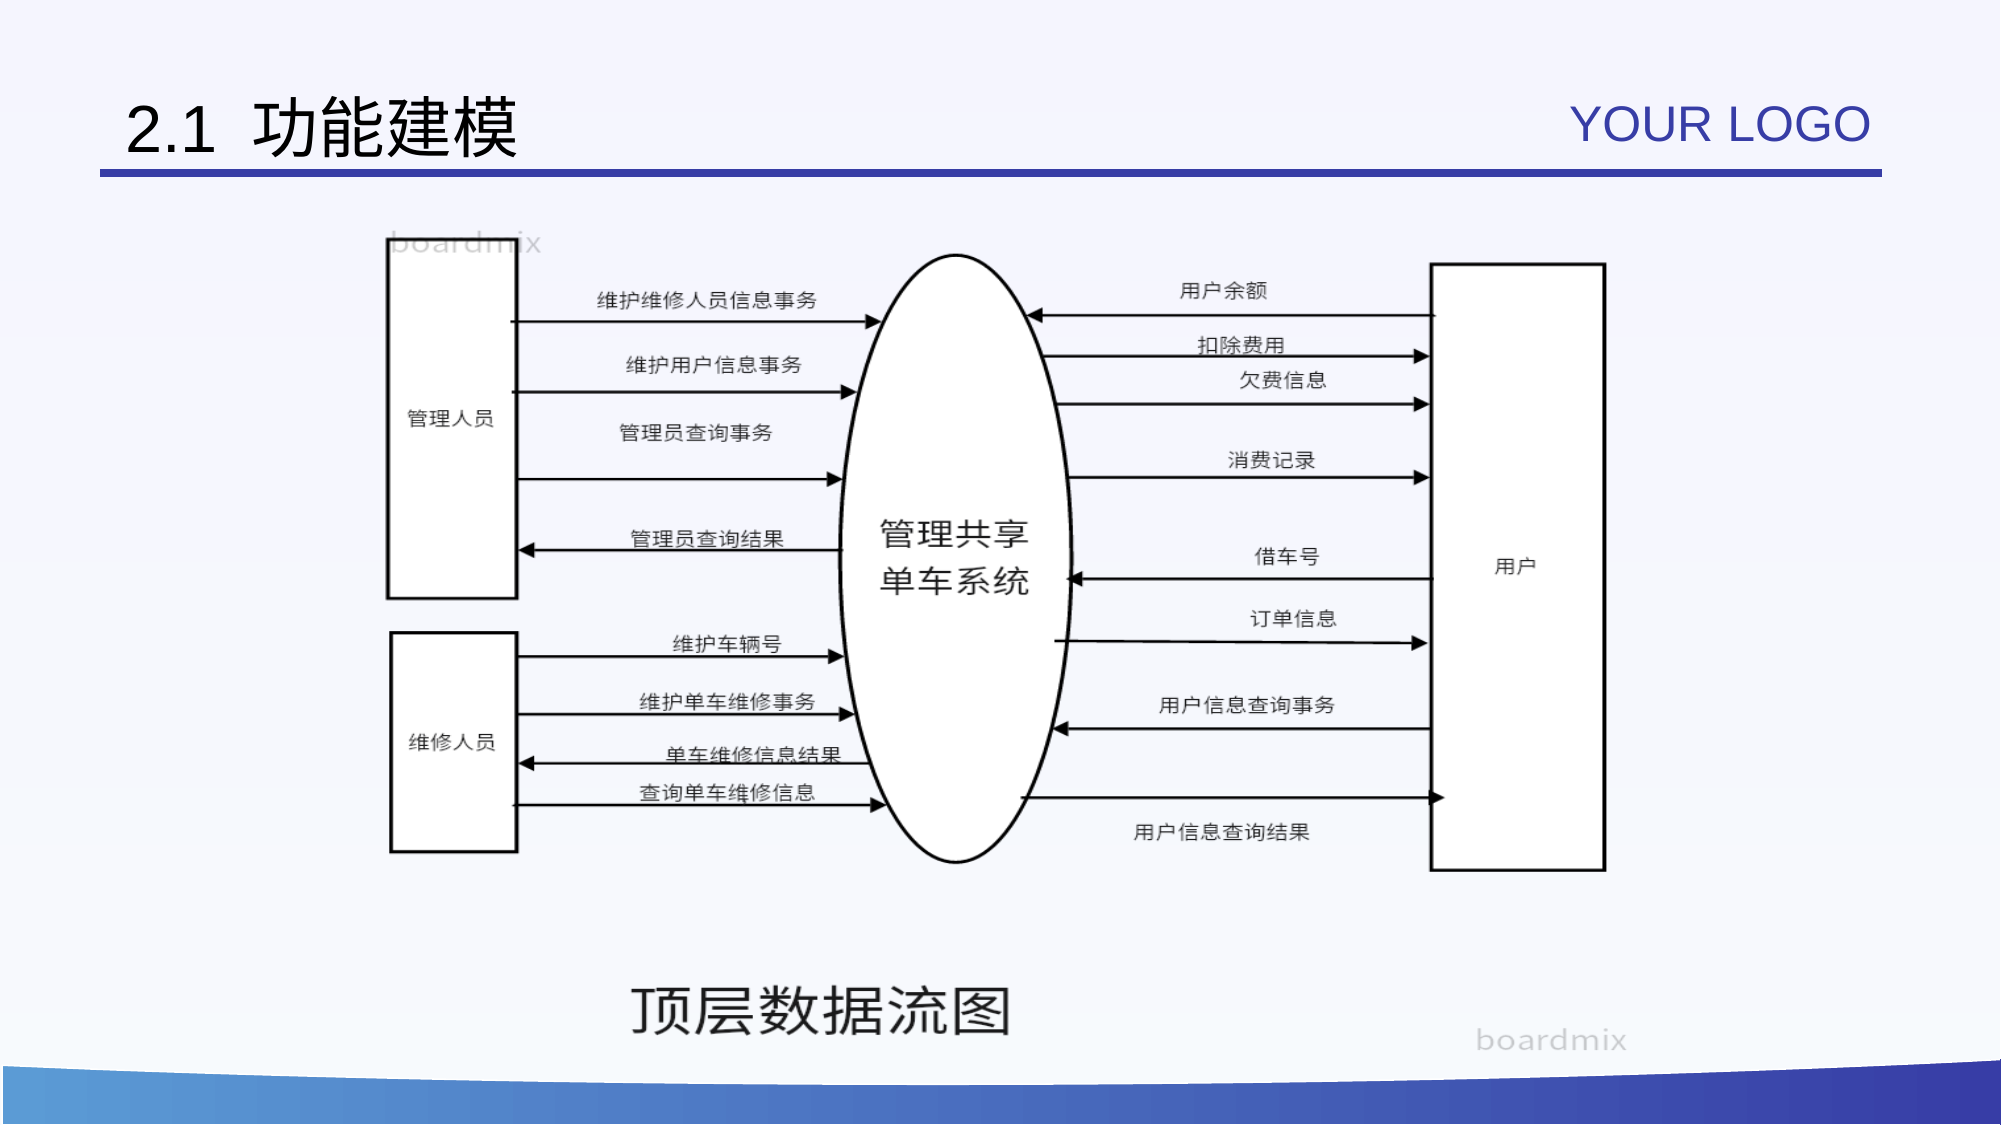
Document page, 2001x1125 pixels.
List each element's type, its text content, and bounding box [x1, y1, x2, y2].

text_box YOUR LOGO [1554, 84, 1888, 159]
picture [367, 222, 1650, 1060]
text_box [2, 1059, 2000, 1125]
title 2.1 功能建模 [109, 0, 1890, 175]
